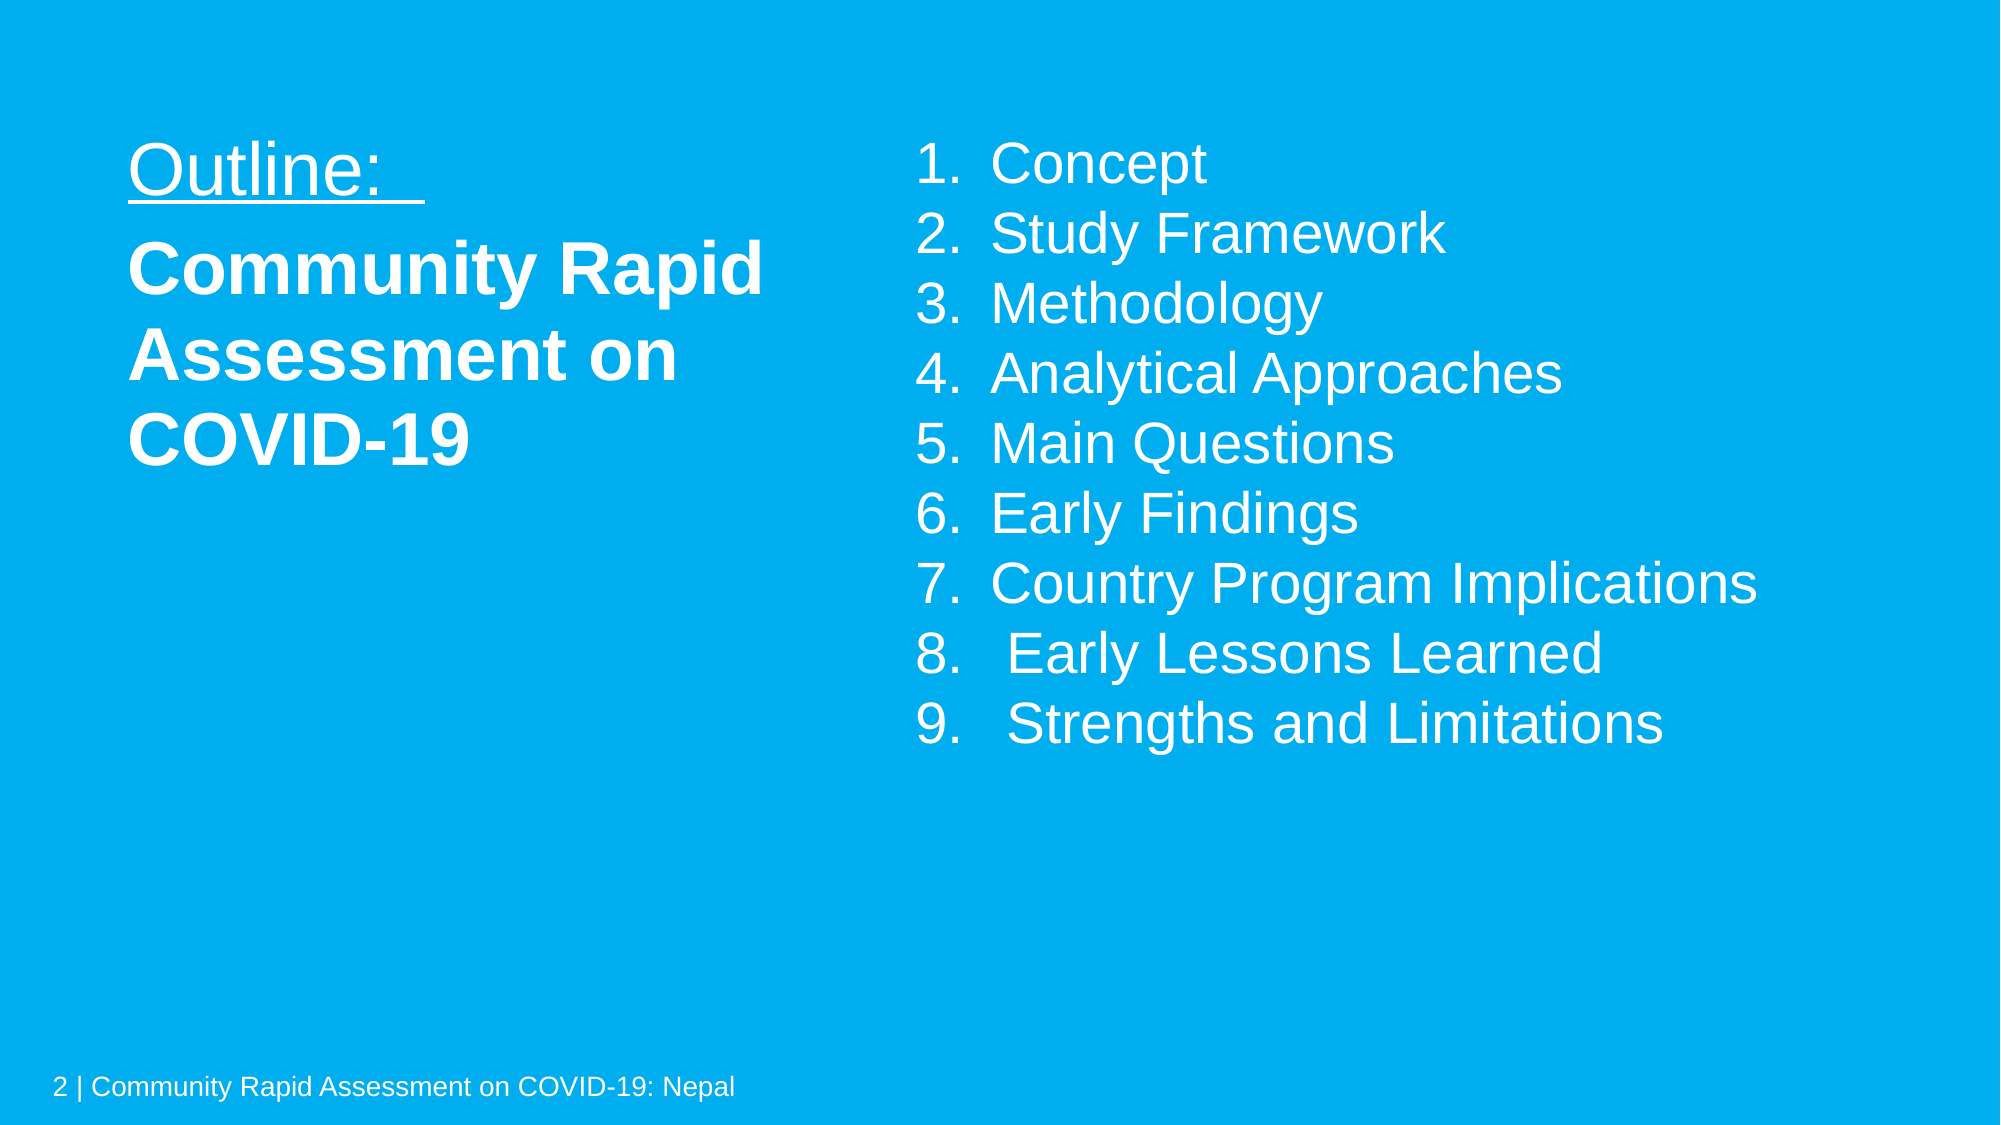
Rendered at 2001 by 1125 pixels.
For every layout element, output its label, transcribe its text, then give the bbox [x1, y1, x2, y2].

text_box 2 | Community Rapid Assessment on COVID-19: Nepal [0, 1065, 788, 1125]
text_box Concept Study Framework Methodology Analytical Approaches Main Questions Early Findings Country Program Implications Early Lessons Learned Strengths and Limitations [915, 124, 1925, 930]
text_box Outline: Community Rapid Assessment on COVID-19 [127, 124, 770, 481]
